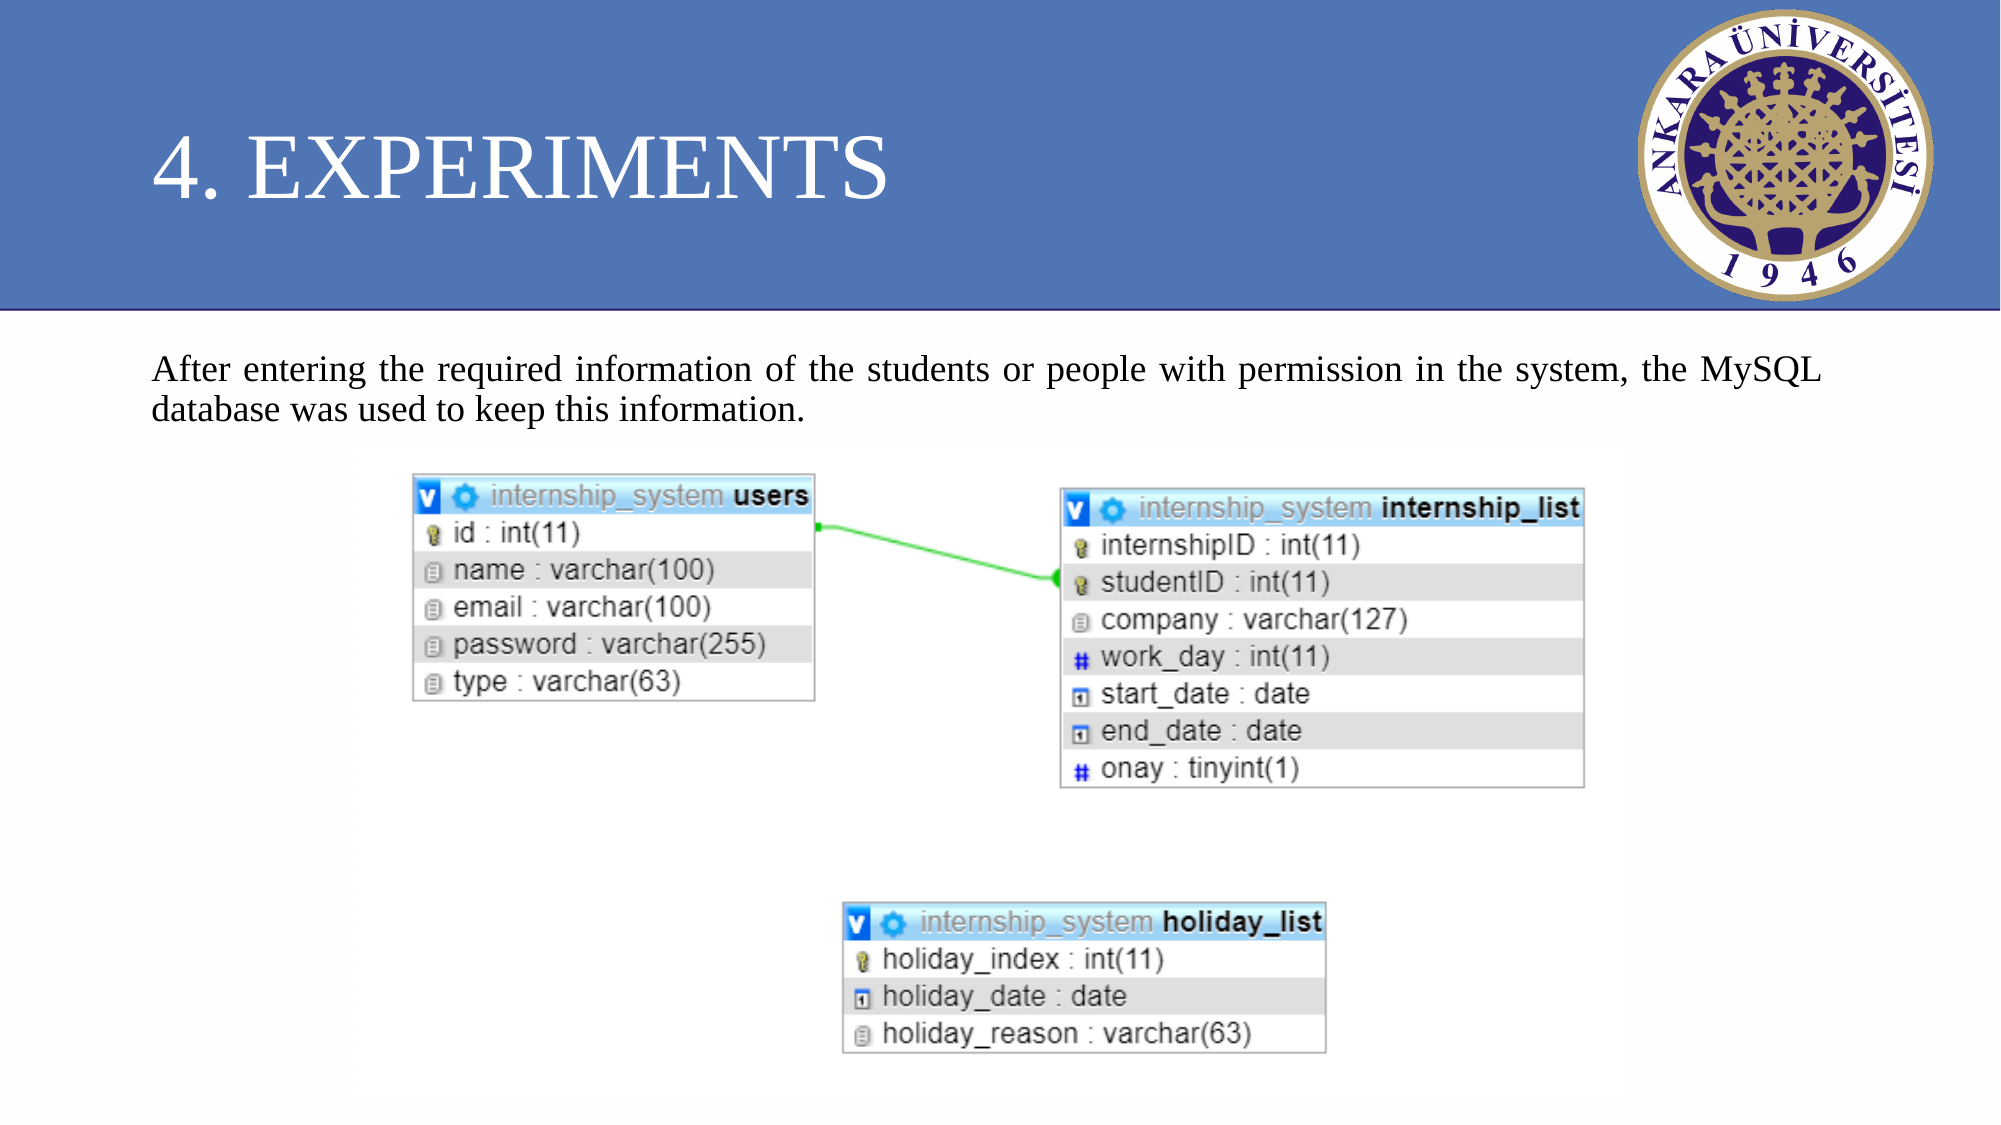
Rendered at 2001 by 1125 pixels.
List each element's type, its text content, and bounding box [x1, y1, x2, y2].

title 4. EXPERIMENTS [137, 59, 1598, 278]
list After entering the required information of the students or people with permission in the system, the MySQL database was used to keep this information. [136, 341, 1839, 474]
picture [0, 0, 2001, 1125]
